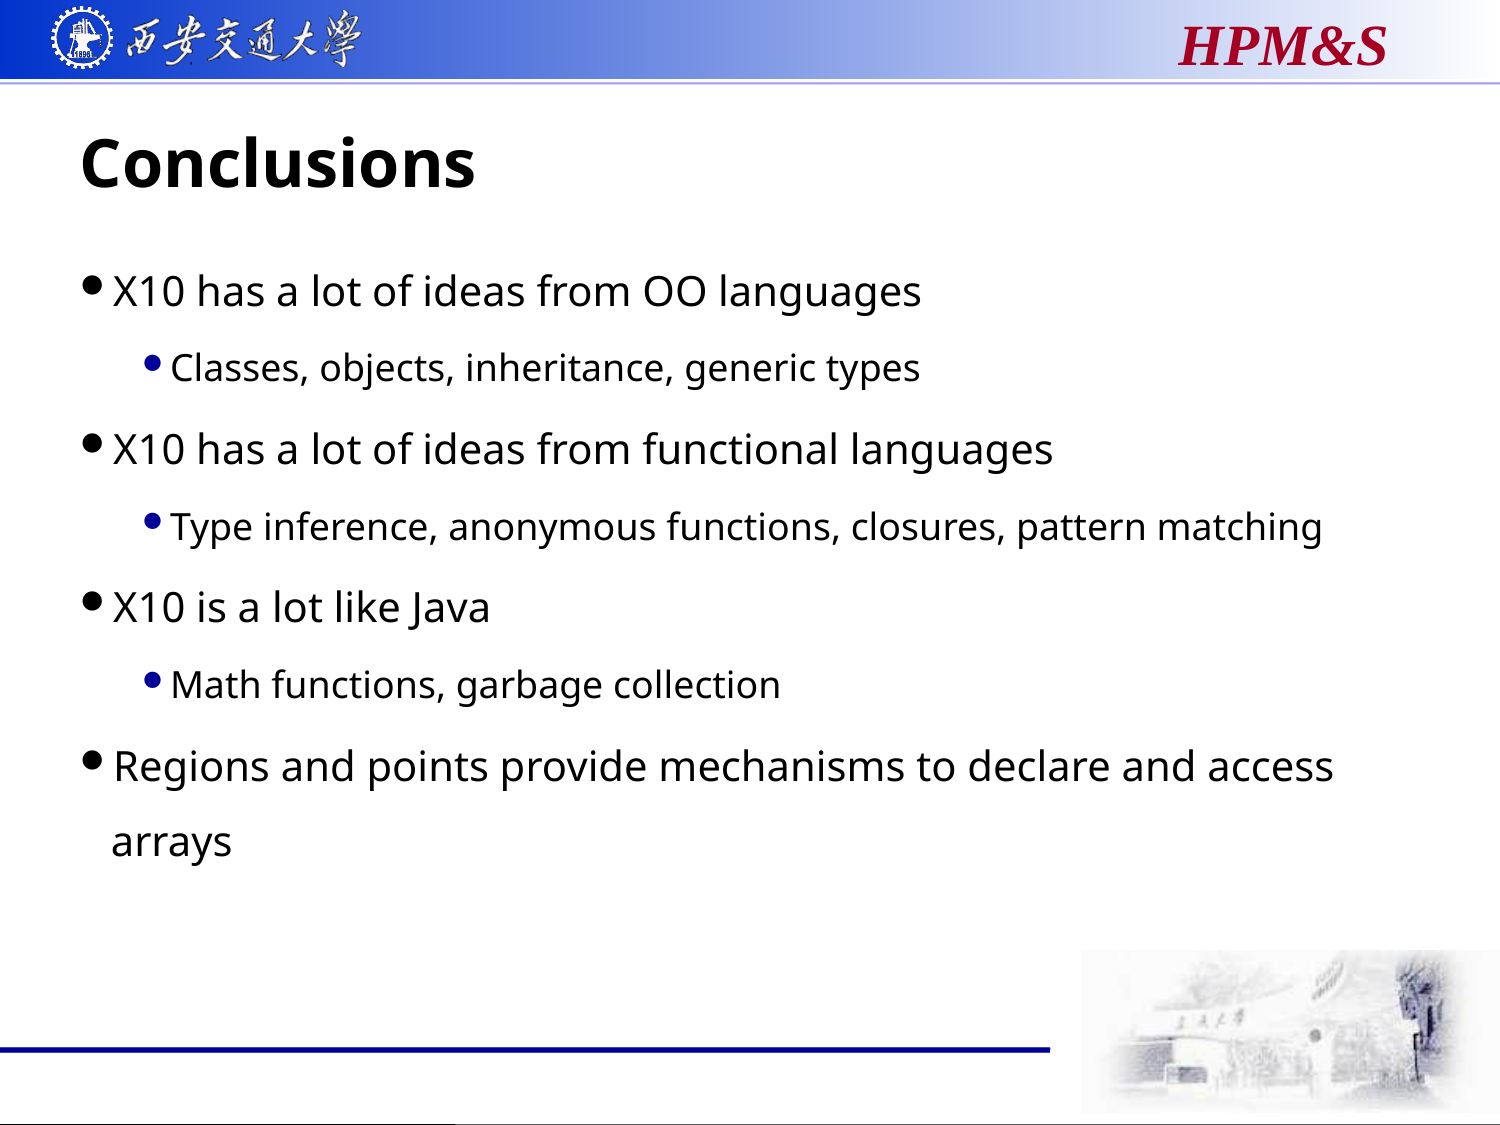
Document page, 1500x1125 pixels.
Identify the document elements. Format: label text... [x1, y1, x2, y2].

picture [50, 5, 113, 69]
title Conclusions [64, 101, 1400, 221]
picture [125, 10, 363, 67]
picture [1081, 950, 1500, 1113]
list X10 has a lot of ideas from OO languages Classes, objects, inheritance, generic types X10 has a lot of ideas from functional languages Type inference, anonymous functions, closures, pattern matching X10 is a lot like Java Math functions, garbage collection Regions and points provide mechanisms to declare and access arrays [64, 231, 1412, 1012]
